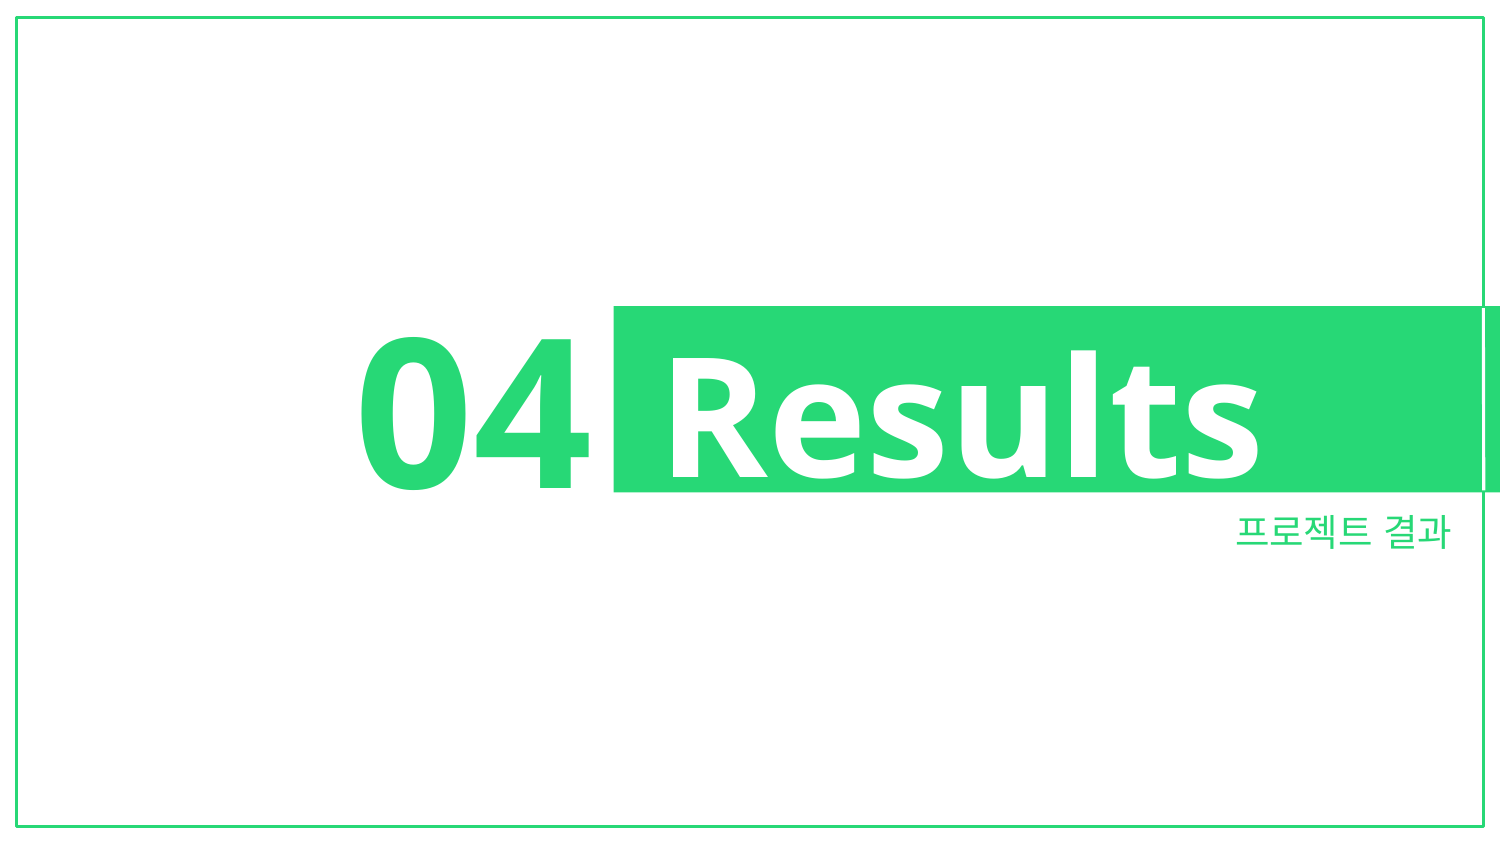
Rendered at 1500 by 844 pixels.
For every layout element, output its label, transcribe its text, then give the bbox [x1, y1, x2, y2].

title Results [643, 295, 1500, 498]
title 04 [336, 328, 610, 482]
subtitle 프로젝트 결과 [838, 508, 1468, 570]
